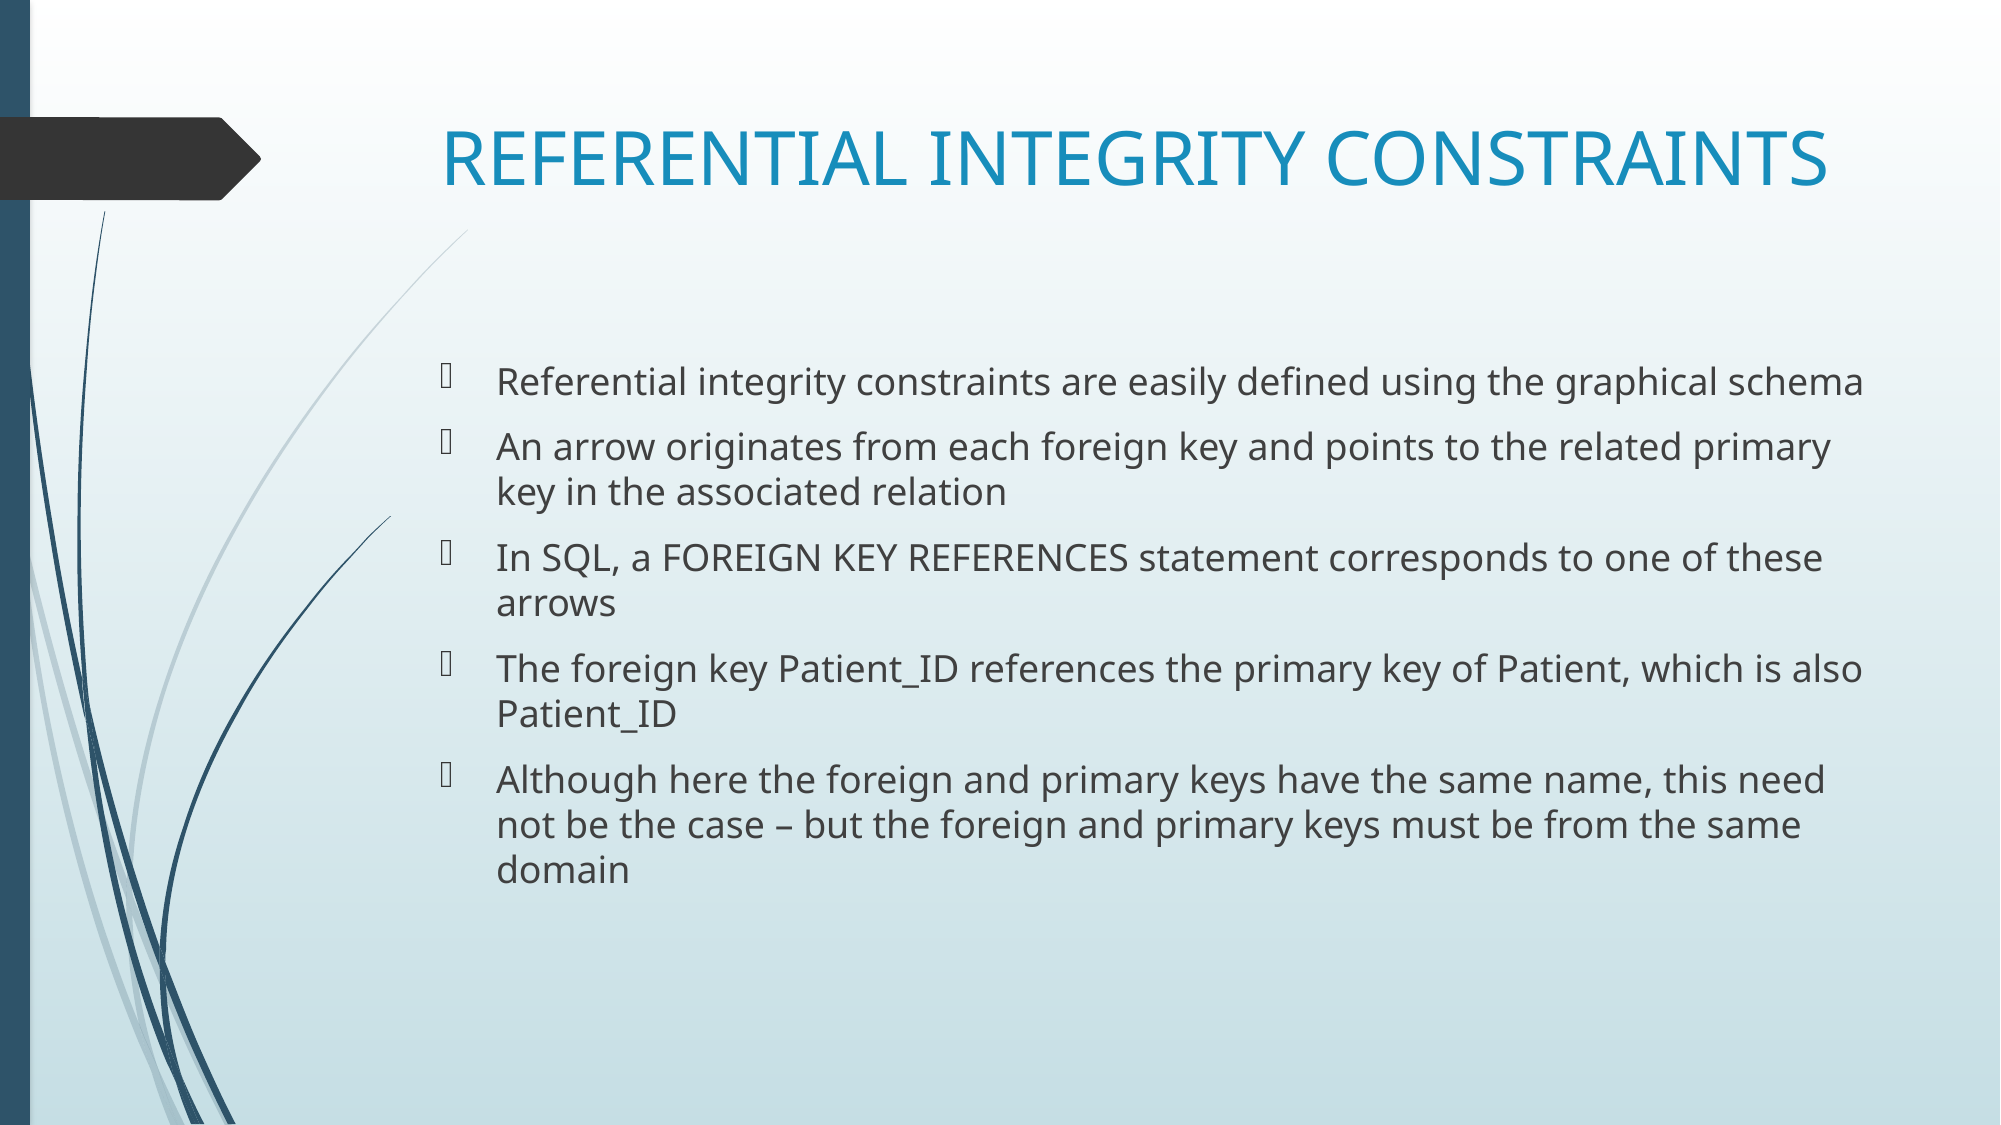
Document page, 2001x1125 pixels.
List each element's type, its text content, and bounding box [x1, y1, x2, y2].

list Referential integrity constraints are easily defined using the graphical schema An arrow originates from each foreign key and points to the related primary key in the associated relation In SQL, a FOREIGN KEY REFERENCES statement corresponds to one of these arrows The foreign key Patient_ID references the primary key of Patient, which is also Patient_ID Although here the foreign and primary keys have the same name, this need not be the case – but the foreign and primary keys must be from the same domain [424, 350, 1888, 970]
title REFERENTIAL INTEGRITY CONSTRAINTS [425, 102, 1888, 313]
